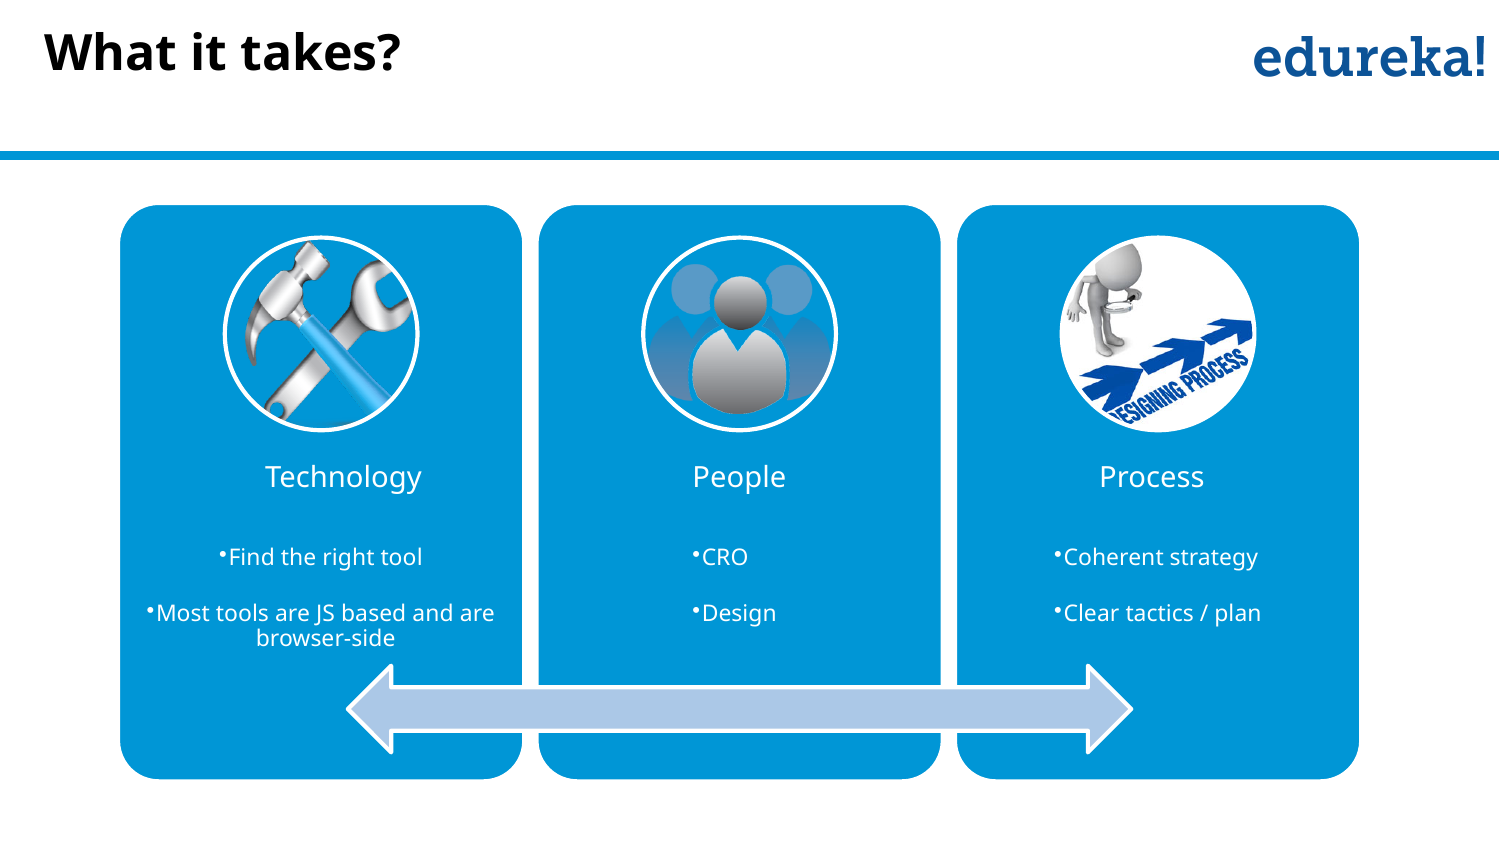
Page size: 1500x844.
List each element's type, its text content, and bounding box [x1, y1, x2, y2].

picture [1254, 36, 1485, 77]
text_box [117, 202, 1362, 782]
text_box What it takes? [29, 13, 1362, 84]
